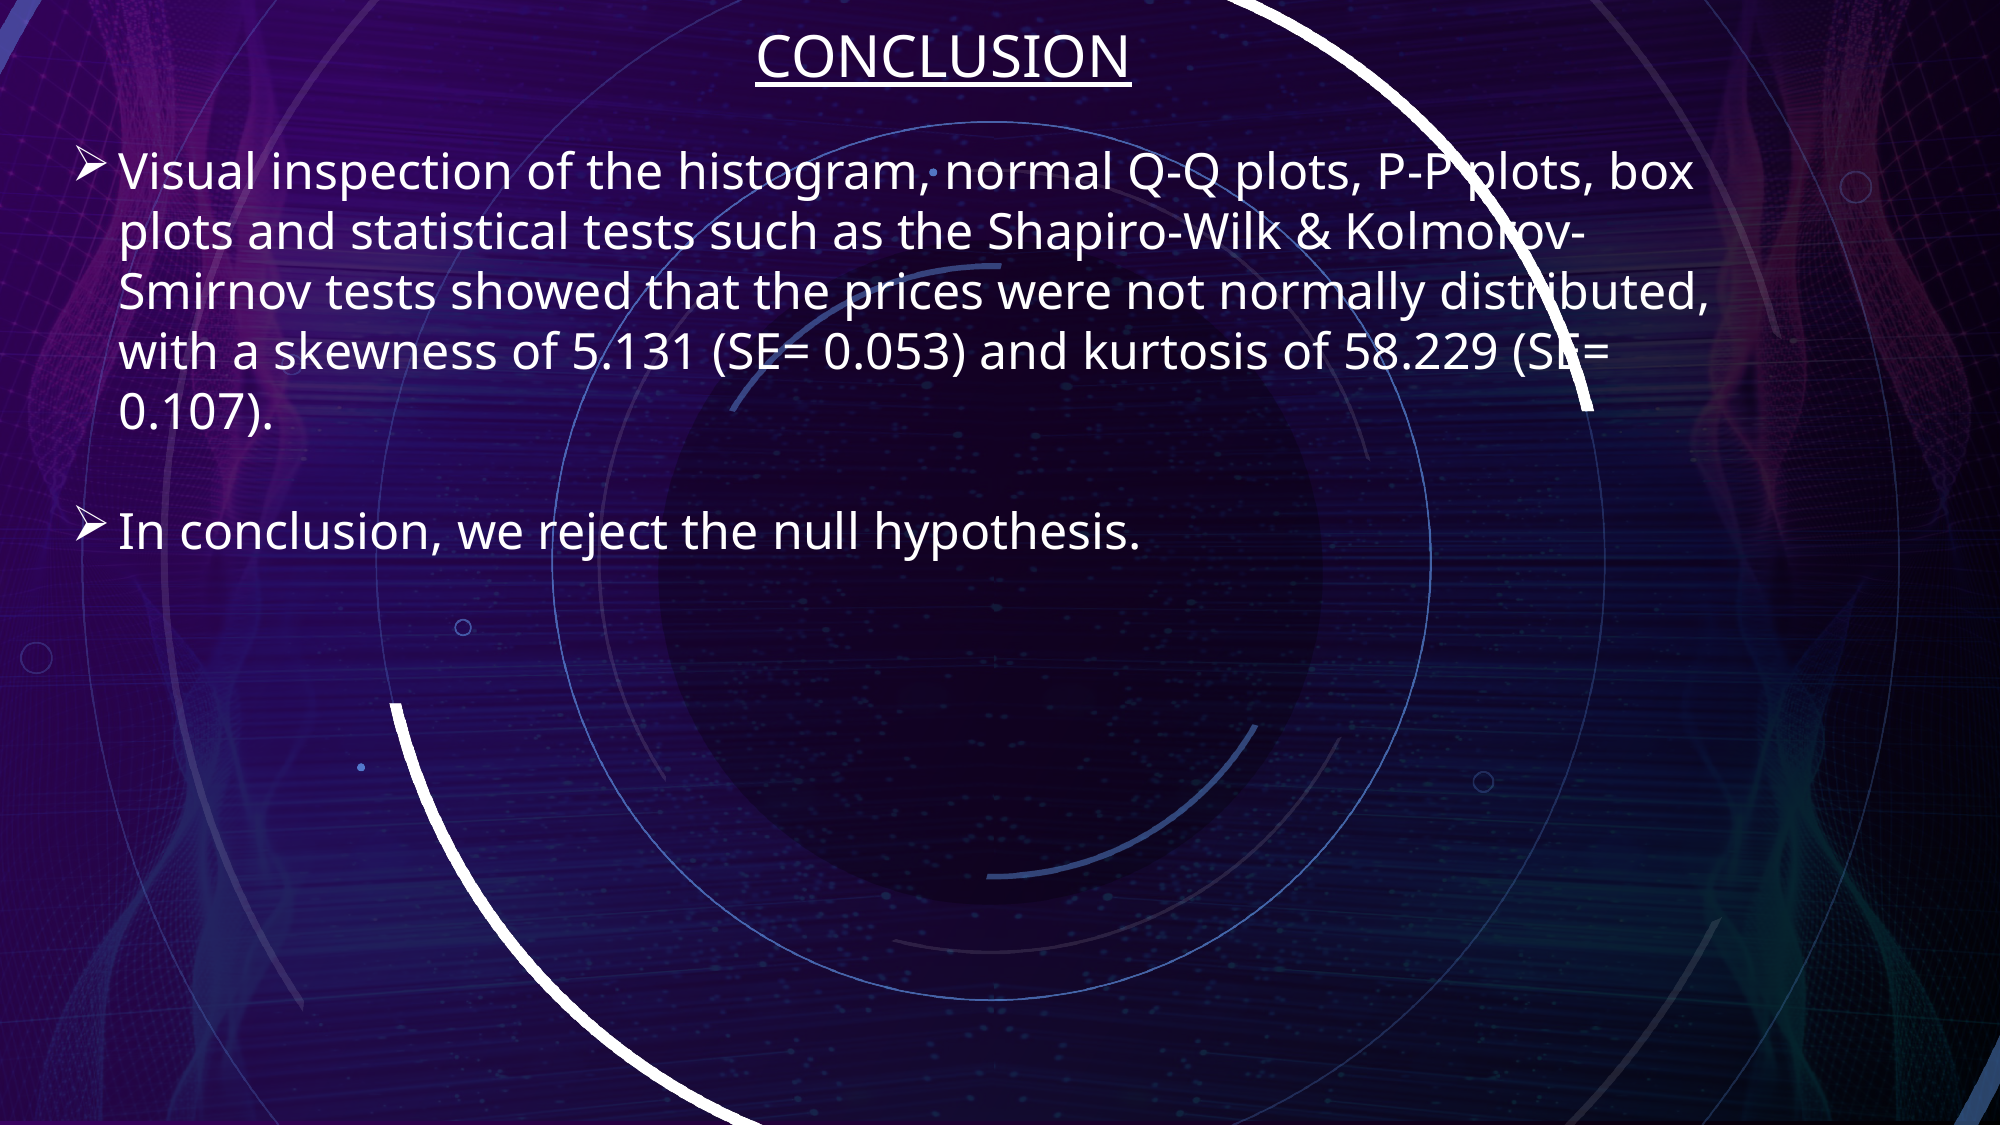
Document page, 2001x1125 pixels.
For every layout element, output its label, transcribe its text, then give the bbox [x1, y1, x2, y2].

text_box CONCLUSION [590, 11, 1296, 97]
text_box Visual inspection of the histogram, normal Q-Q plots, P-P plots, box plots and statistical tests such as the Shapiro-Wilk & Kolmorov-Smirnov tests showed that the prices were not normally distributed, with a skewness of 5.131 (SE= 0.053) and kurtosis of 58.229 (SE= 0.107). In conclusion, we reject the null hypothesis. [56, 131, 1764, 627]
picture [0, 0, 2000, 1125]
